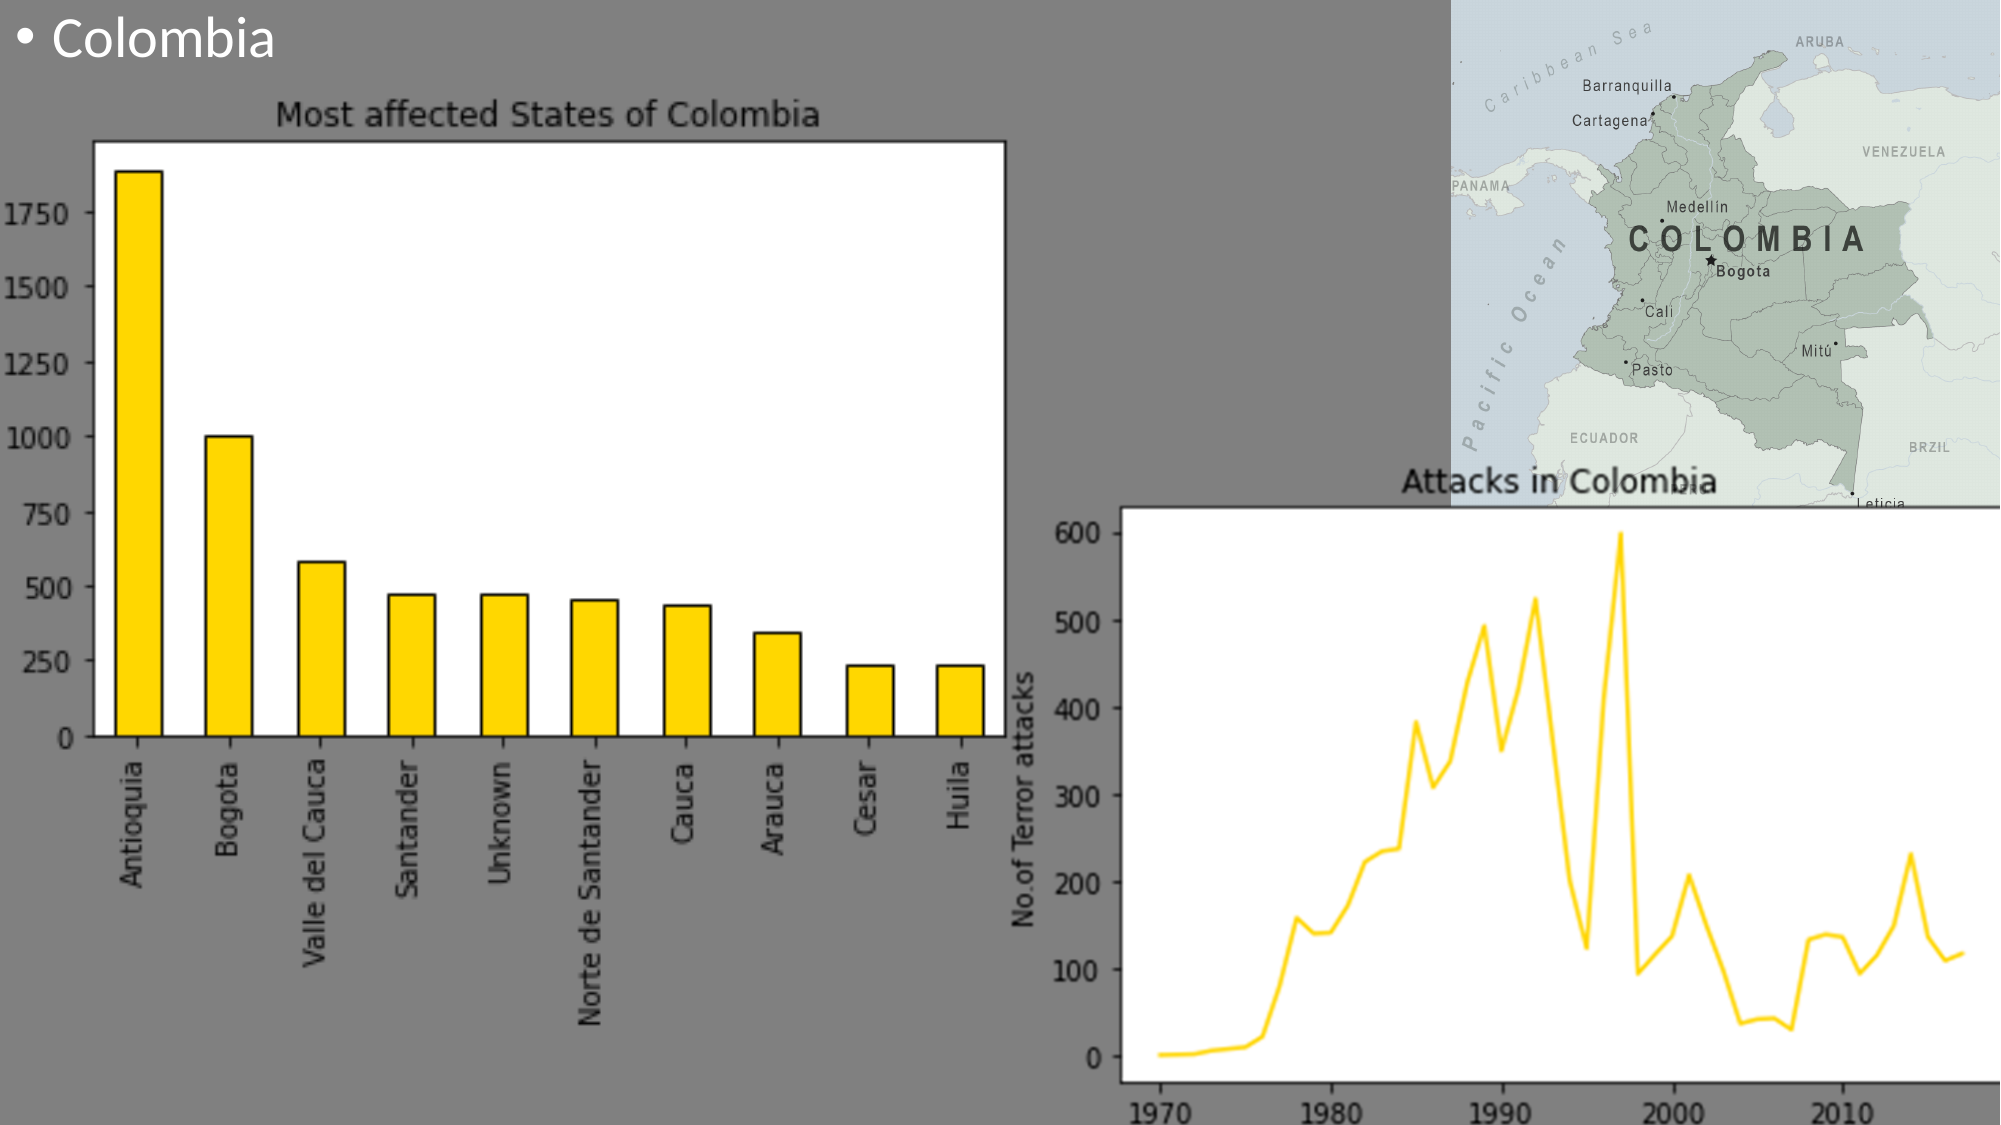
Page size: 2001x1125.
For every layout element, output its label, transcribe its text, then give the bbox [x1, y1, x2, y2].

picture [0, 0, 2000, 1125]
list Colombia [0, 0, 1451, 448]
